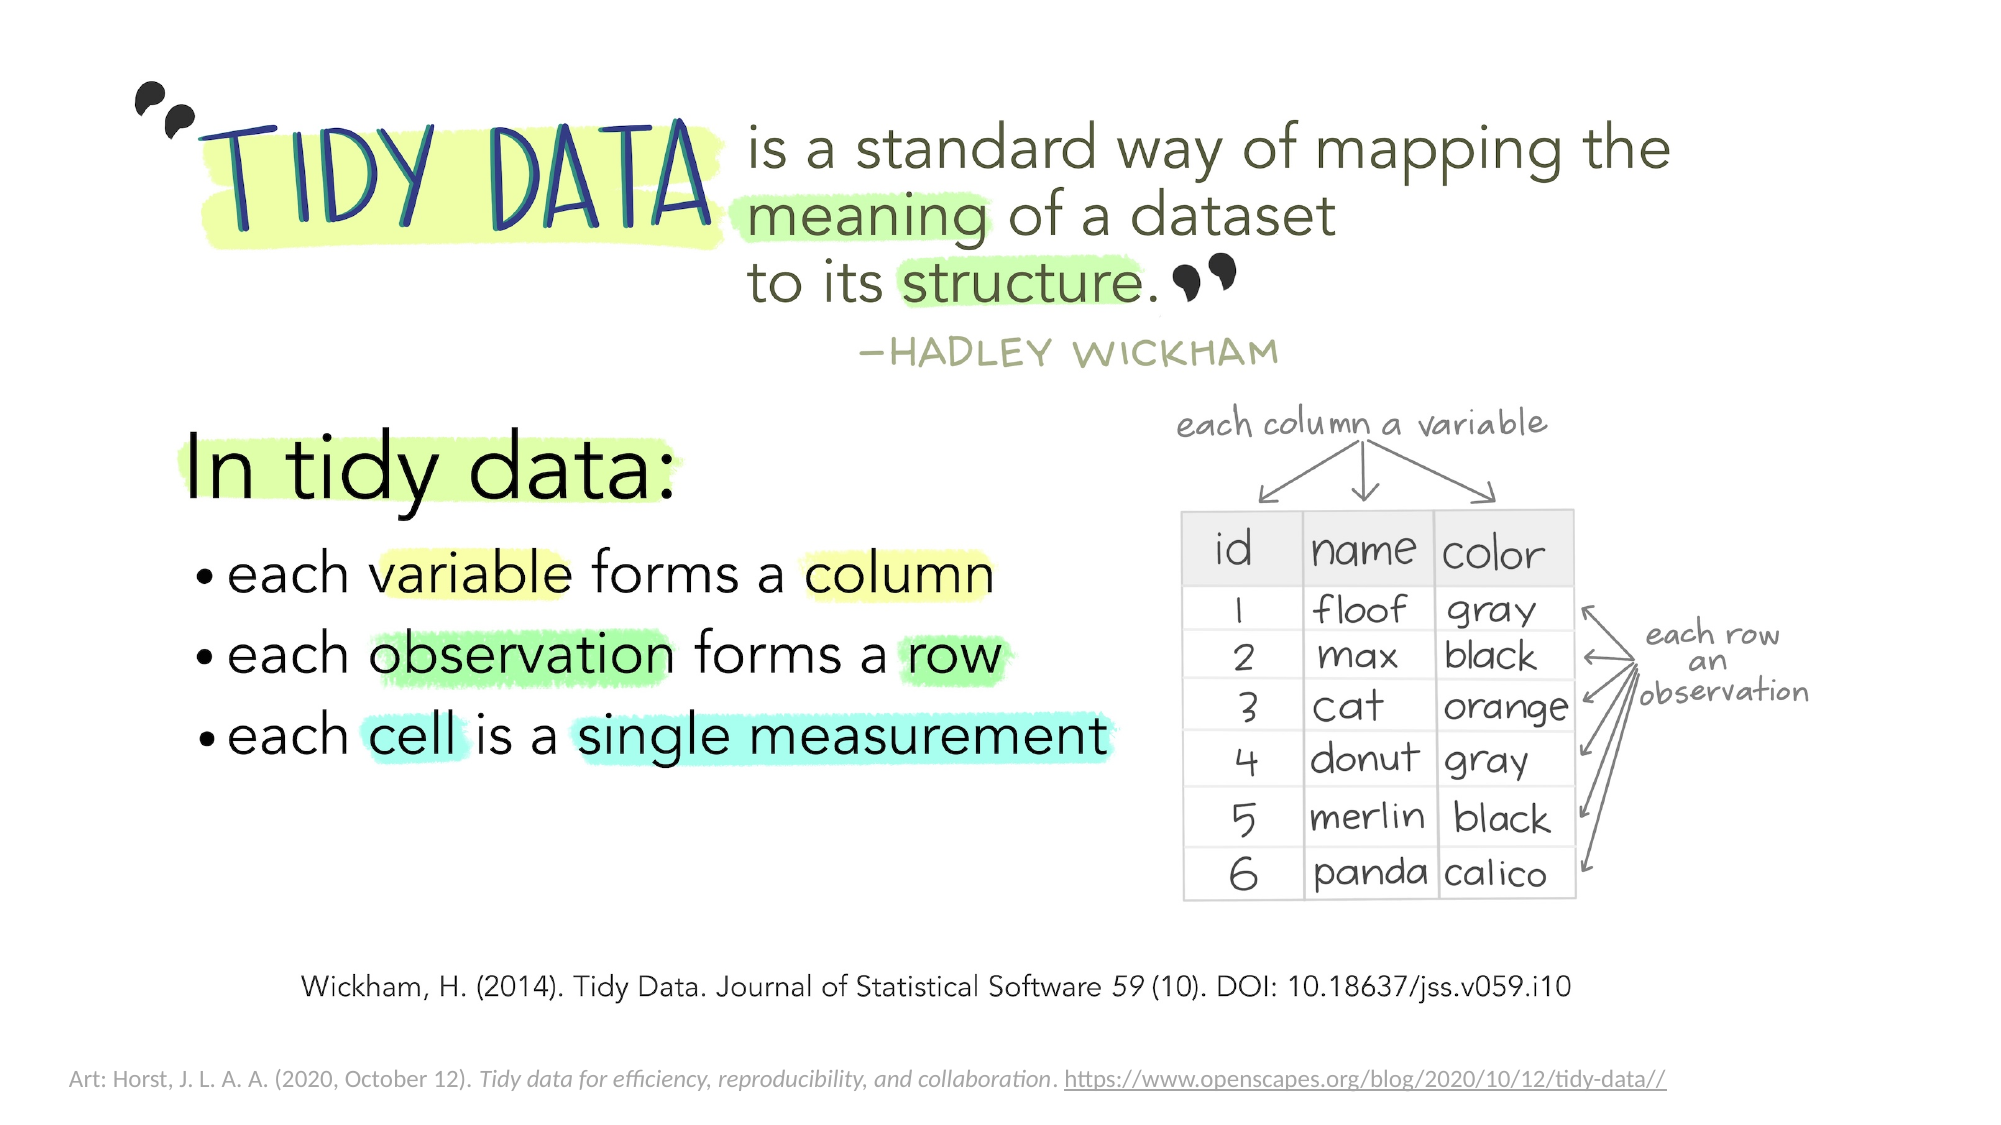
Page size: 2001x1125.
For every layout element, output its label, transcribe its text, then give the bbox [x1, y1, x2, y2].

text_box Art: Horst, J. L. A. A. (2020, October 12). Tidy data for efficiency, reproducibility, and collaboration. https://www.openscapes.org/blog/2020/10/12/tidy-data// [54, 1055, 1889, 1100]
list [54, 24, 1844, 1031]
